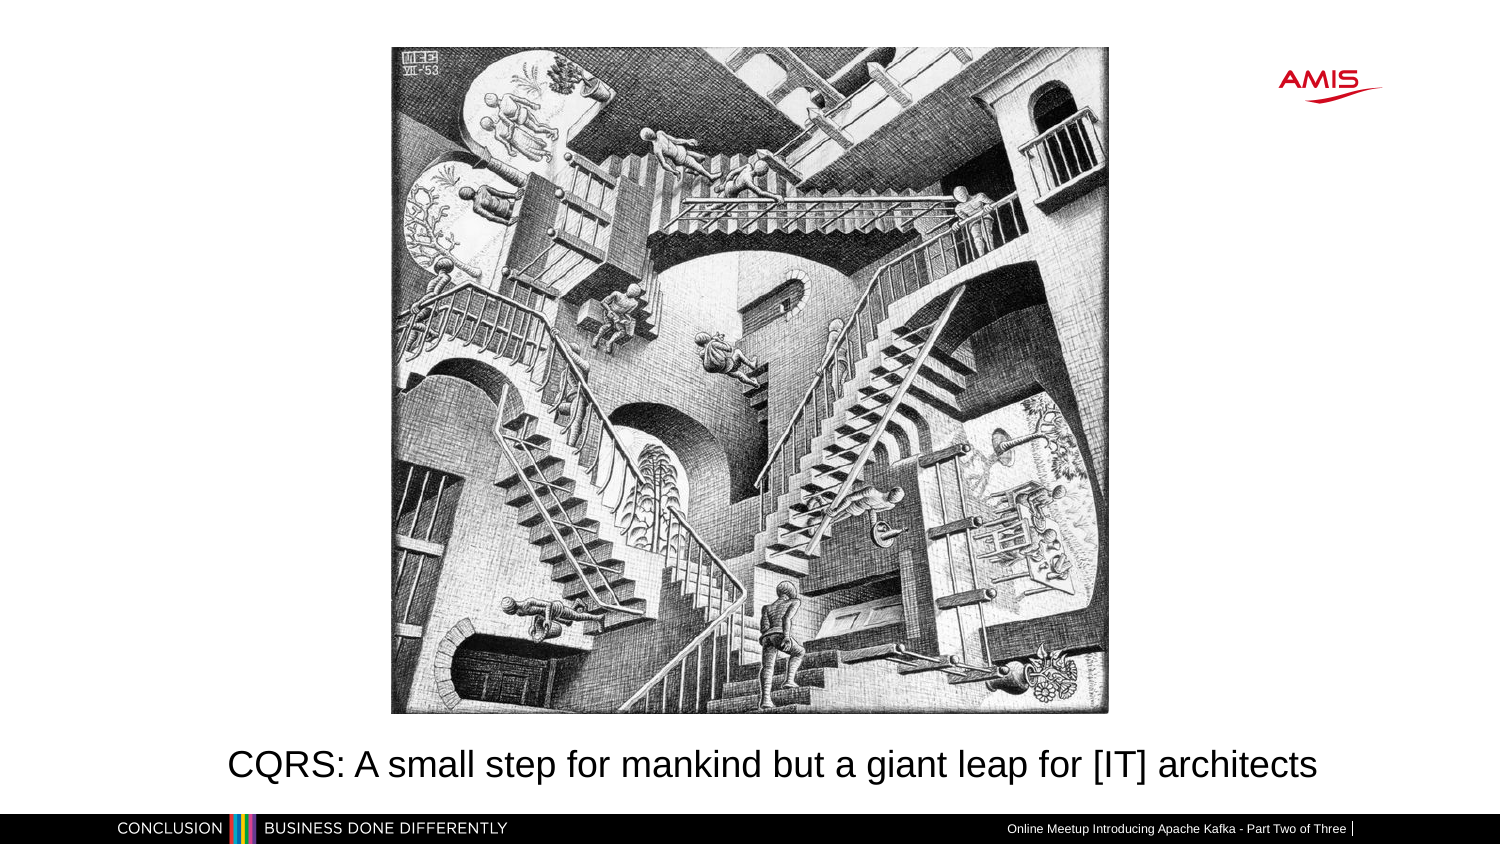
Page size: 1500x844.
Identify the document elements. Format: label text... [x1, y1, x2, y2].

picture [1181, 58, 1388, 106]
picture [0, 814, 236, 844]
footer Online Meetup Introducing Apache Kafka - Part Two of Three [814, 820, 1347, 839]
picture [239, 814, 1500, 844]
picture [391, 47, 1109, 714]
text_box CQRS: A small step for mankind but a giant leap for [IT] architects [227, 739, 1319, 785]
